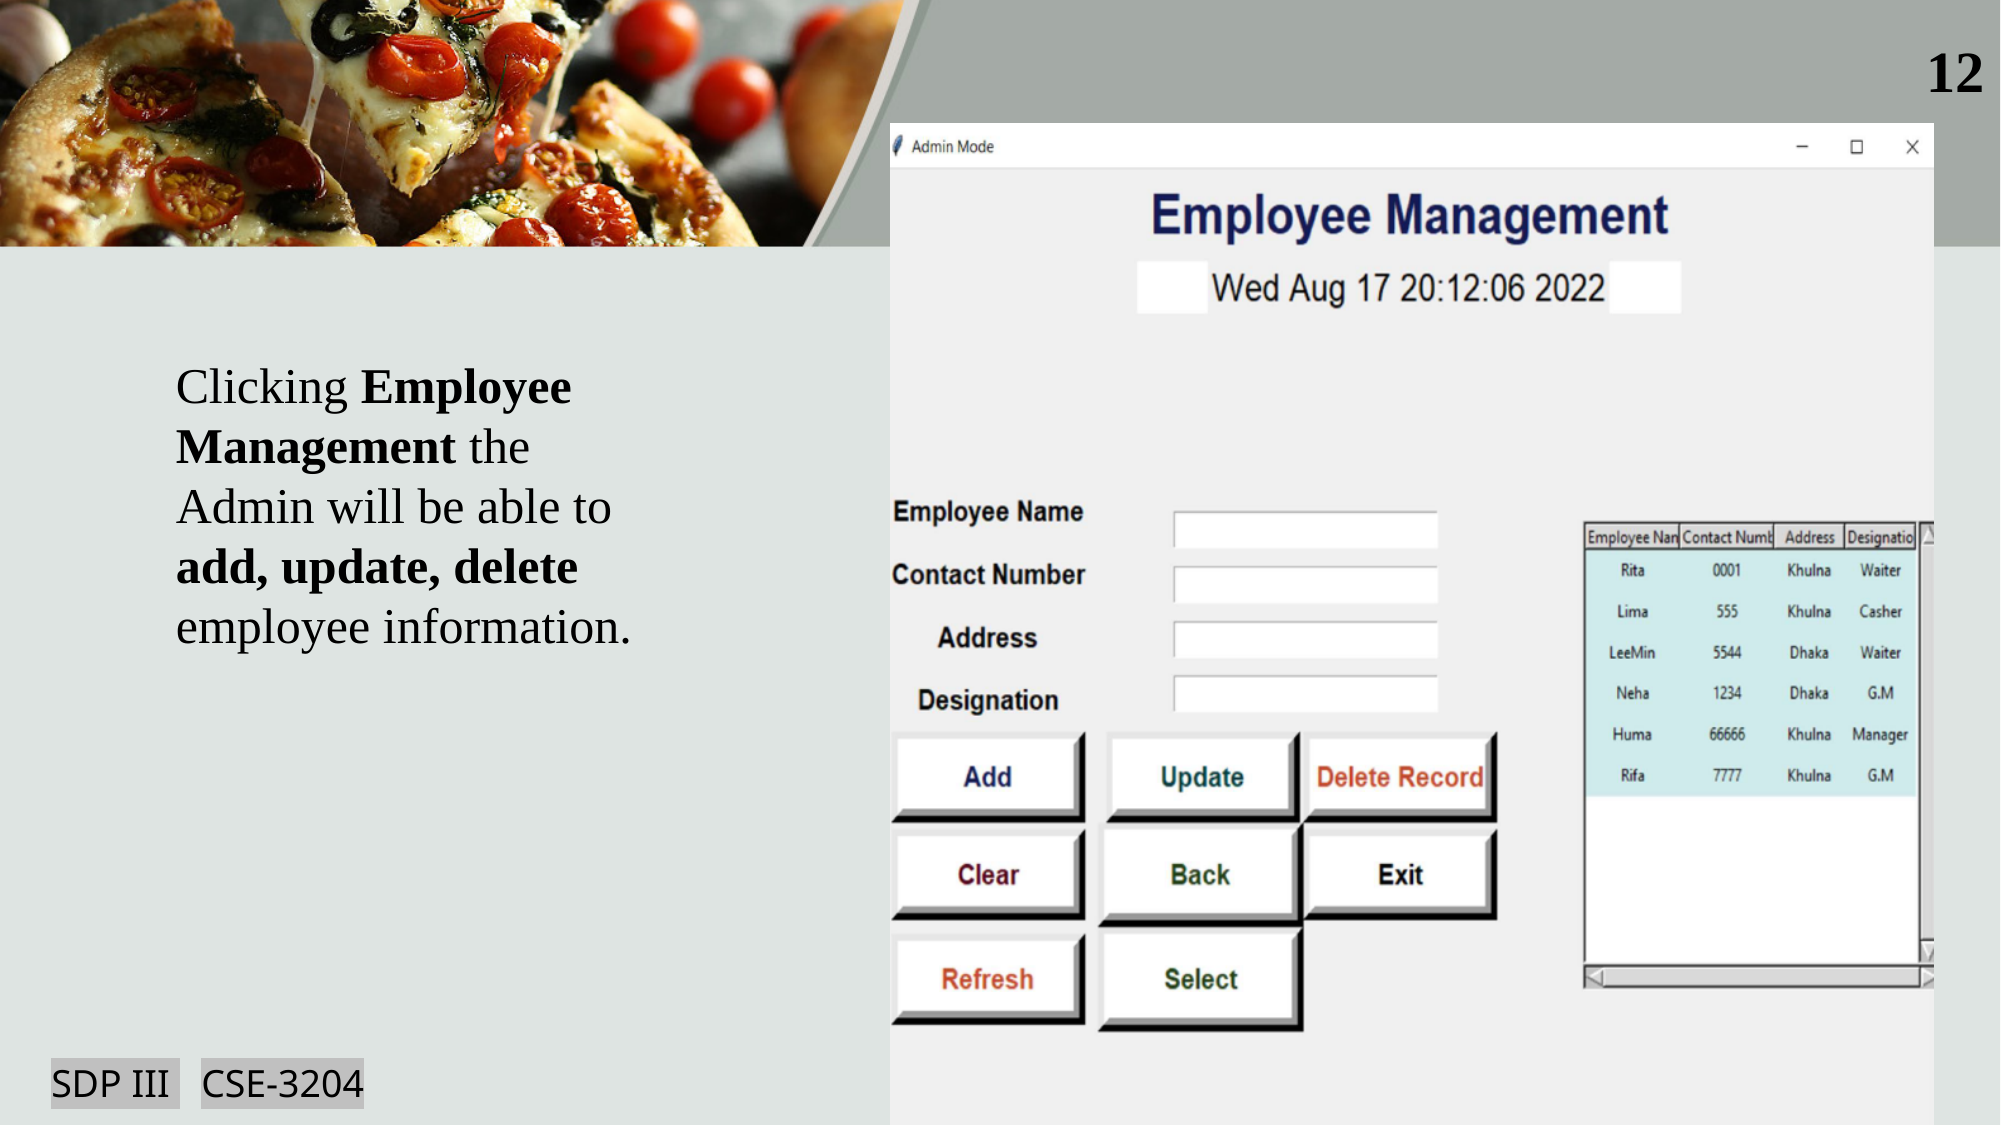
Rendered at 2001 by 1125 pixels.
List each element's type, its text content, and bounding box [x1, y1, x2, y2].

picture [0, 0, 2001, 1125]
slide_number 12 [1866, 0, 2000, 138]
text_box Clicking Employee Management the Admin will be able to add, update, delete employee information. [161, 346, 675, 662]
text_box SDP III CSE-3204 [36, 1053, 884, 1113]
